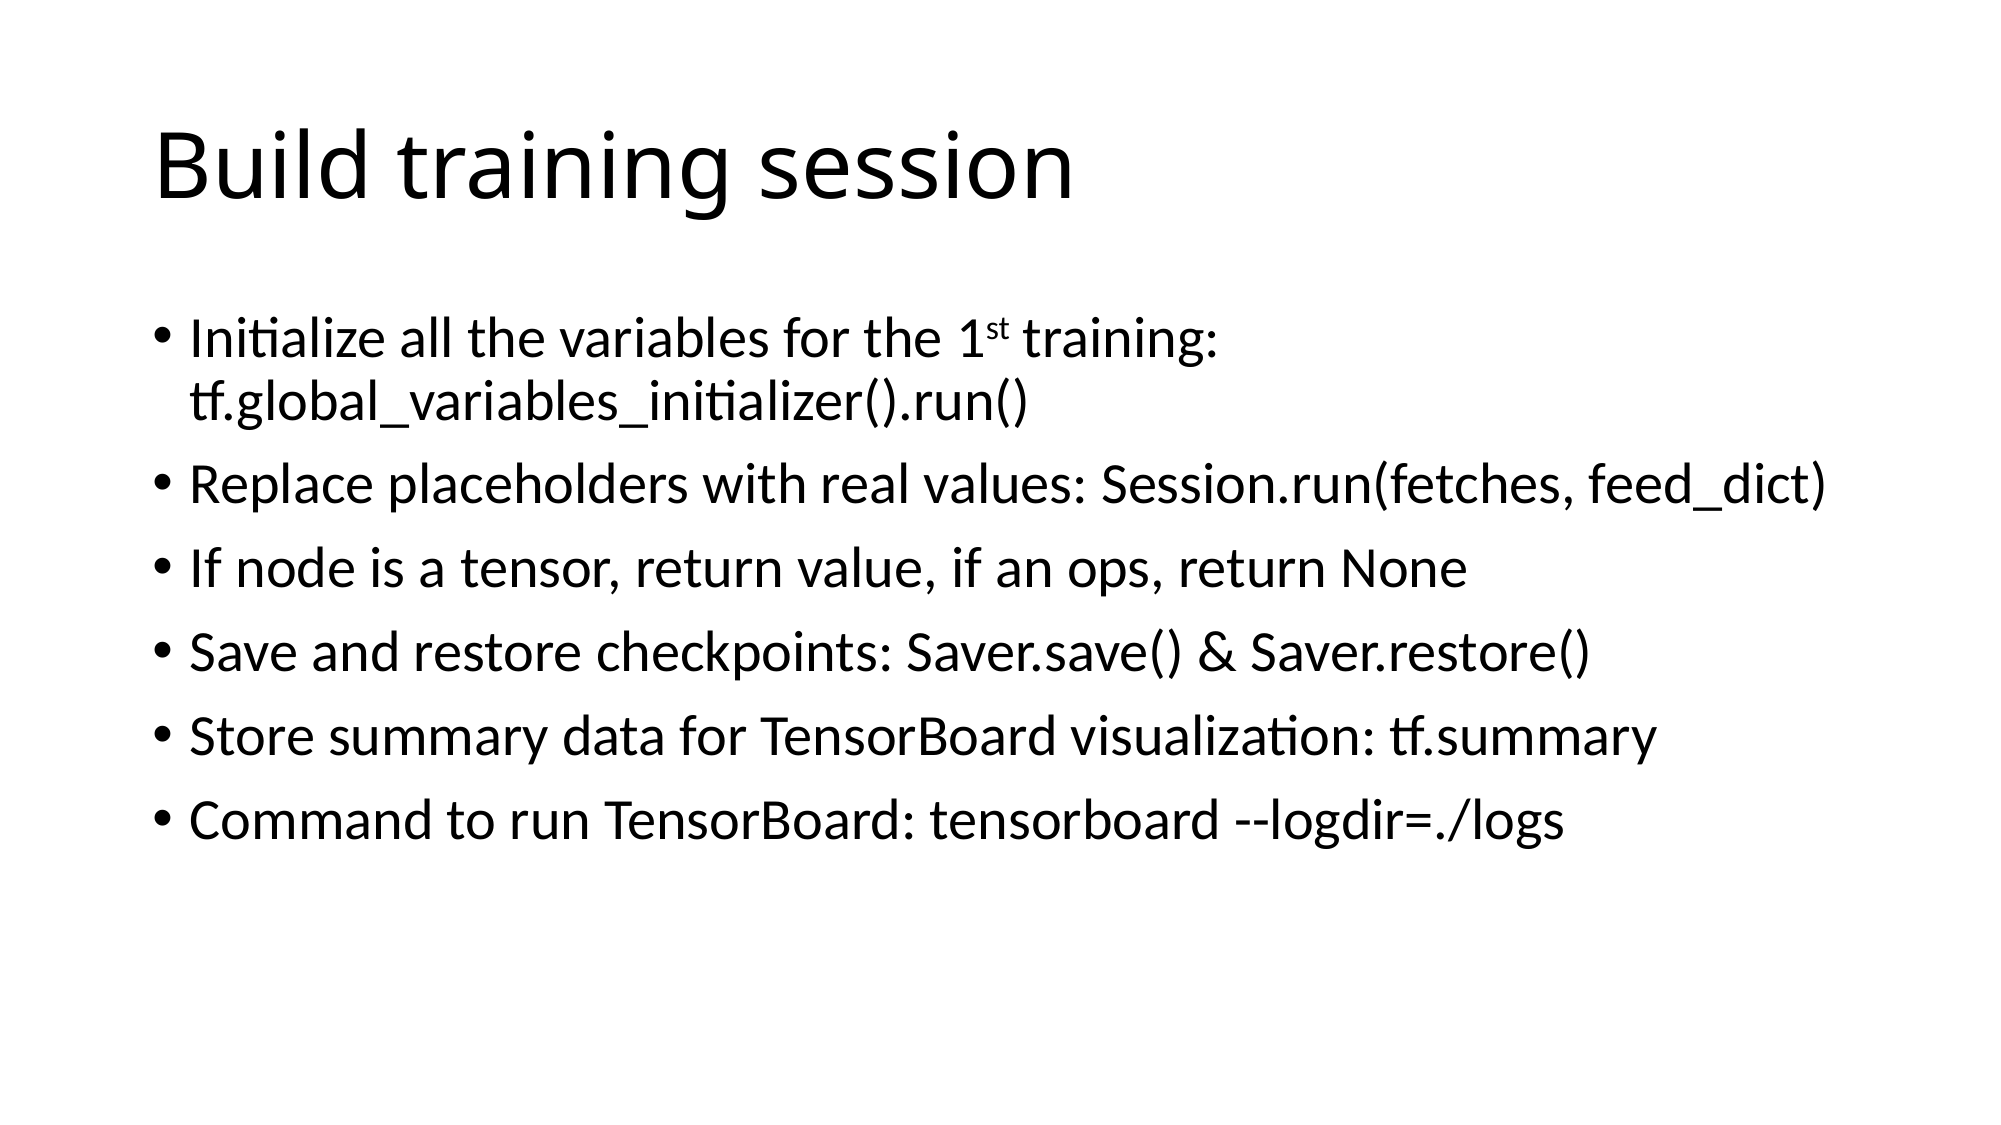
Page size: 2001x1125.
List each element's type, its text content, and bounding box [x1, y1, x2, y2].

list Initialize all the variables for the 1st training: tf.global_variables_initializer().run() Replace placeholders with real values: Session.run(fetches, feed_dict) If node is a tensor, return value, if an ops, return None Save and restore checkpoints: Saver.save() & Saver.restore() Store summary data for TensorBoard visualization: tf.summary Command to run TensorBoard: tensorboard --logdir=./logs [137, 299, 1863, 1014]
title Build training session [137, 59, 1863, 278]
